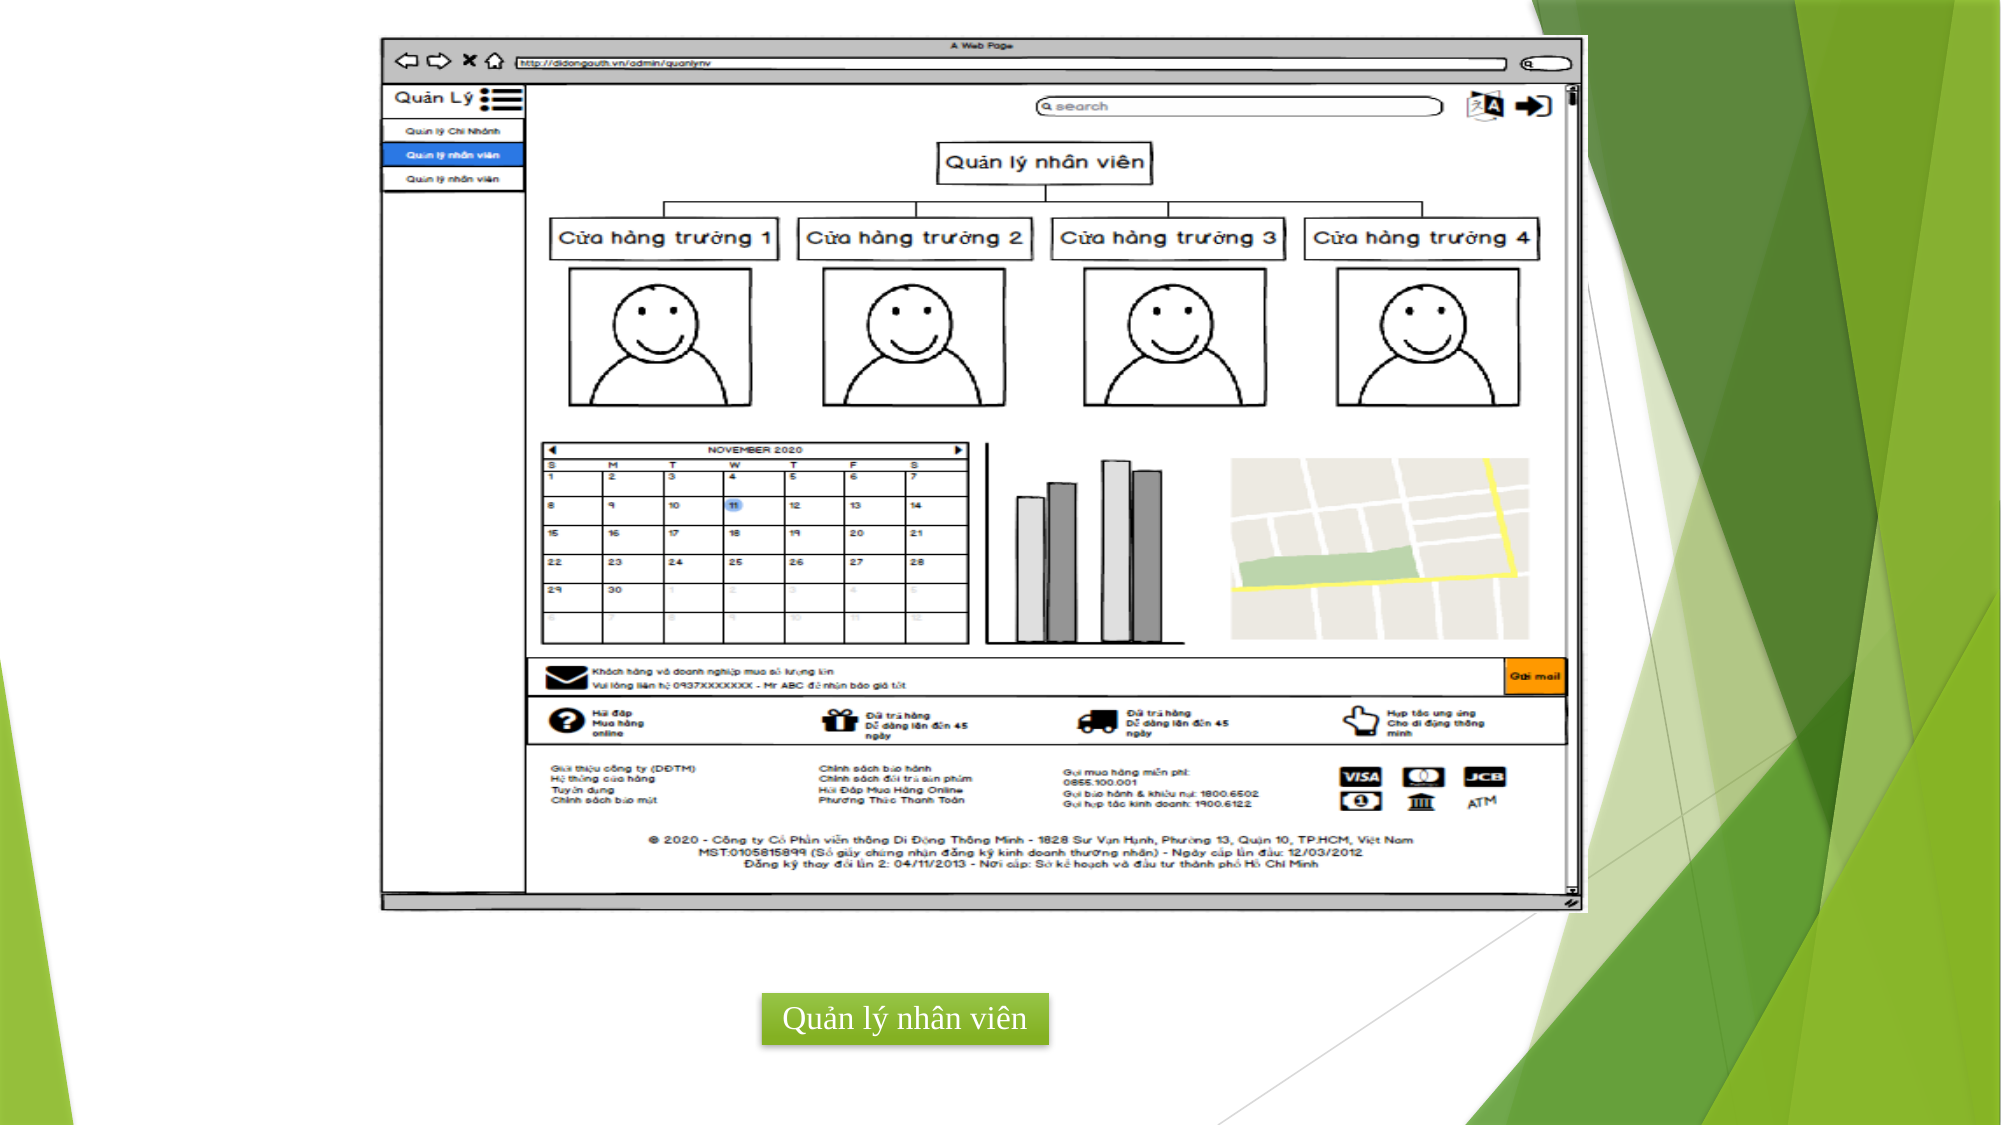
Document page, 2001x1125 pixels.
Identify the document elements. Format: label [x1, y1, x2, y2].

text_box [761, 993, 1050, 1045]
list [377, 34, 1588, 914]
